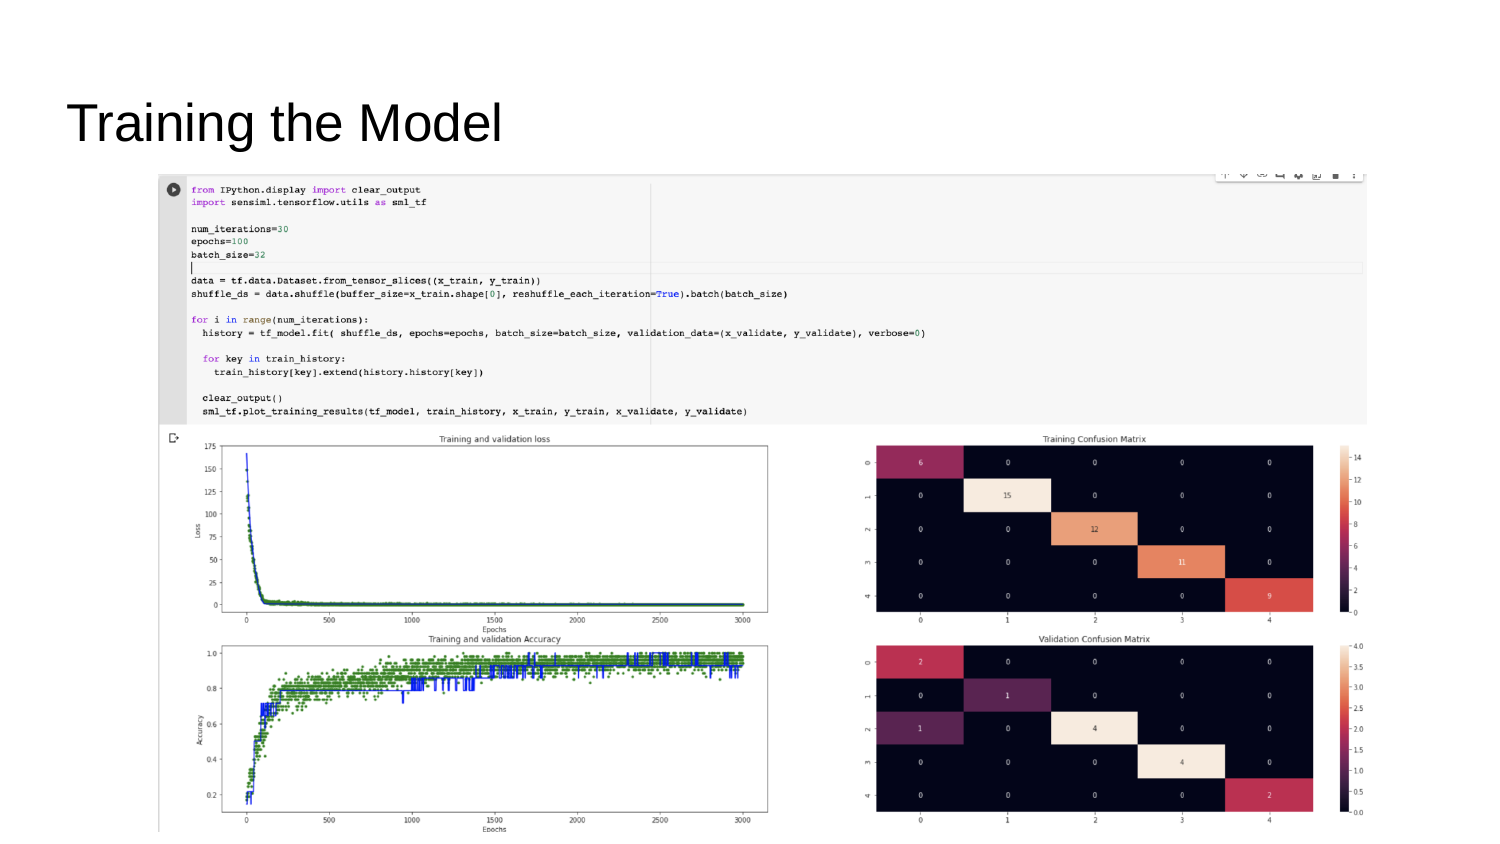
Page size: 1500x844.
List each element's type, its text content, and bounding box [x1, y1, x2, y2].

title Training the Model [51, 72, 1449, 167]
picture [158, 174, 1368, 832]
